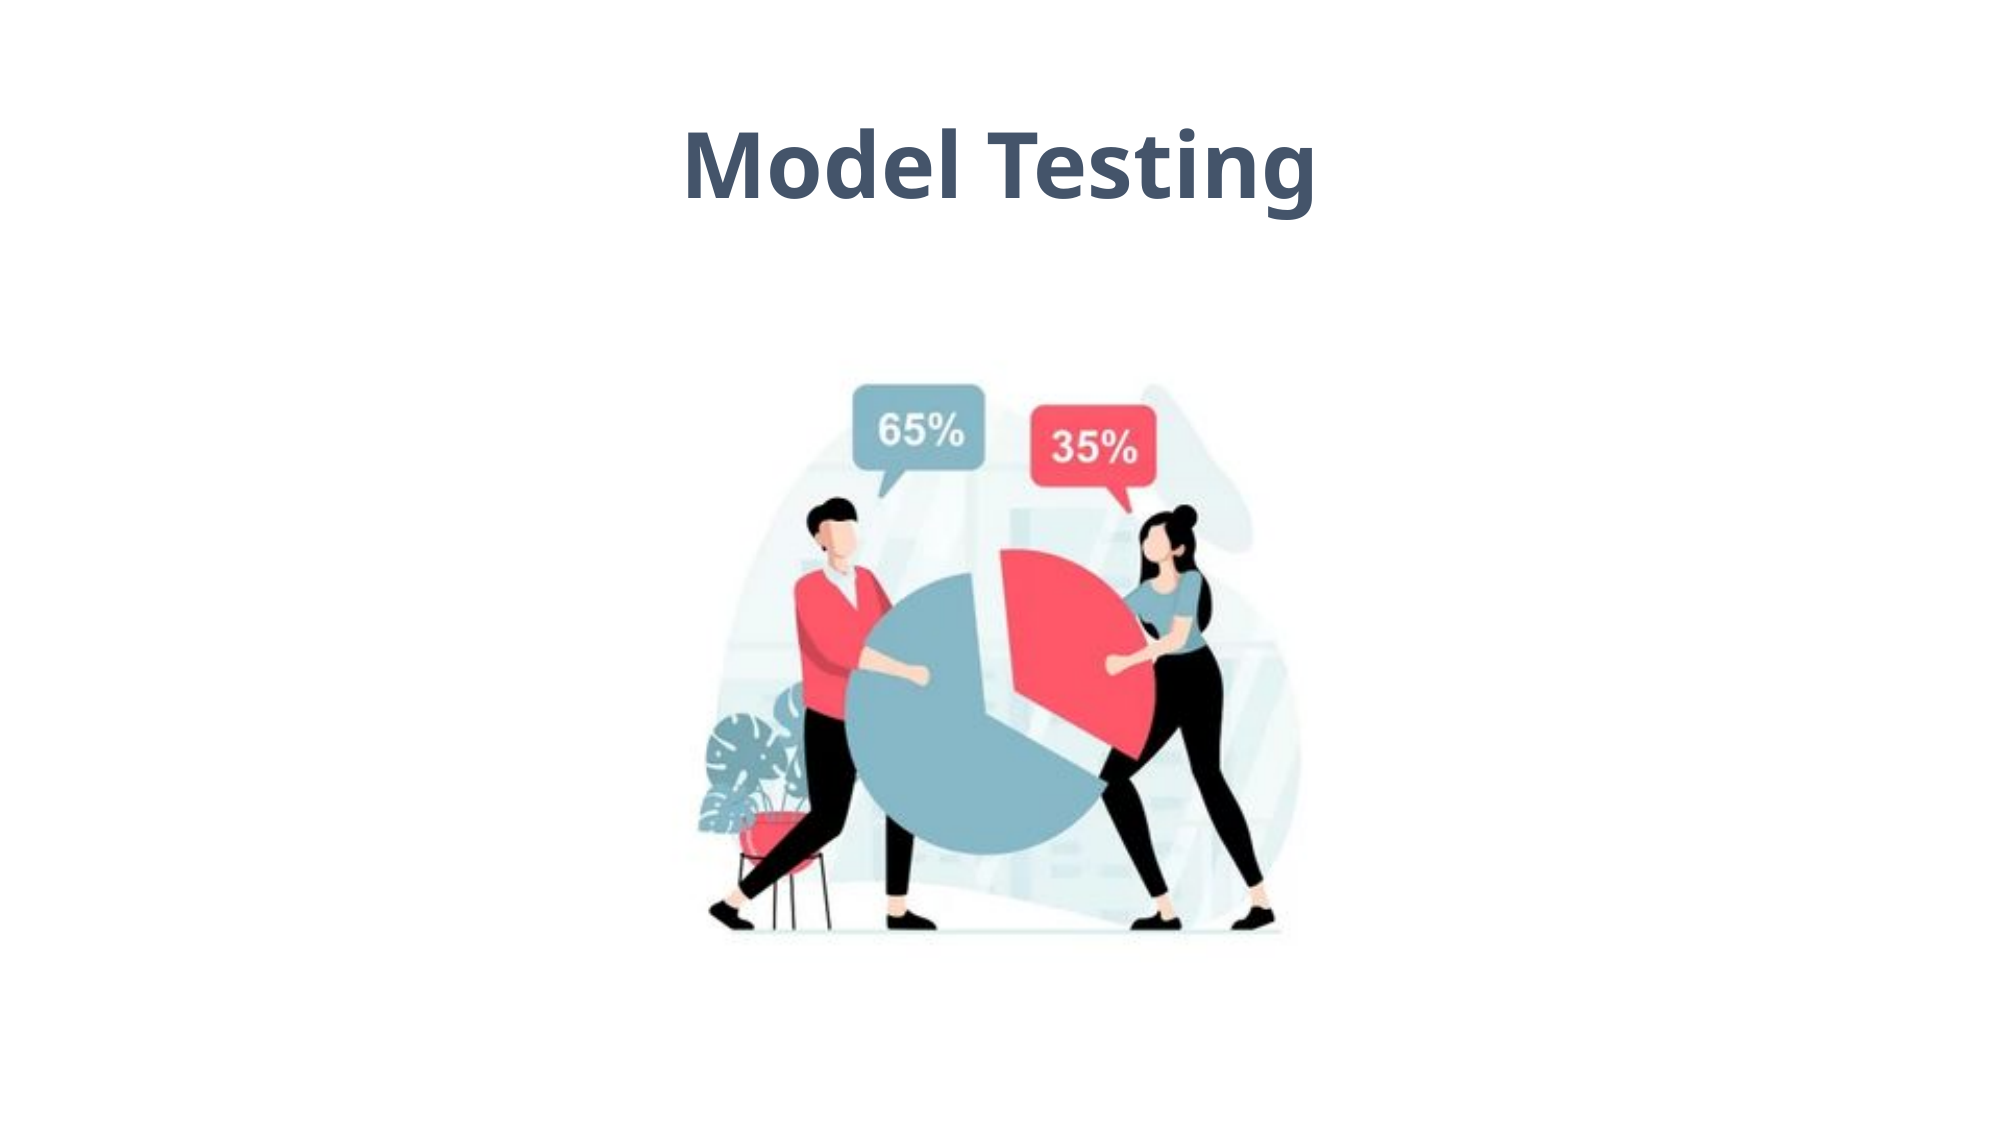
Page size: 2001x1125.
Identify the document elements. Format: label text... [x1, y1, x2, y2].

title Model Testing [137, 59, 1863, 278]
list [507, 328, 1493, 985]
